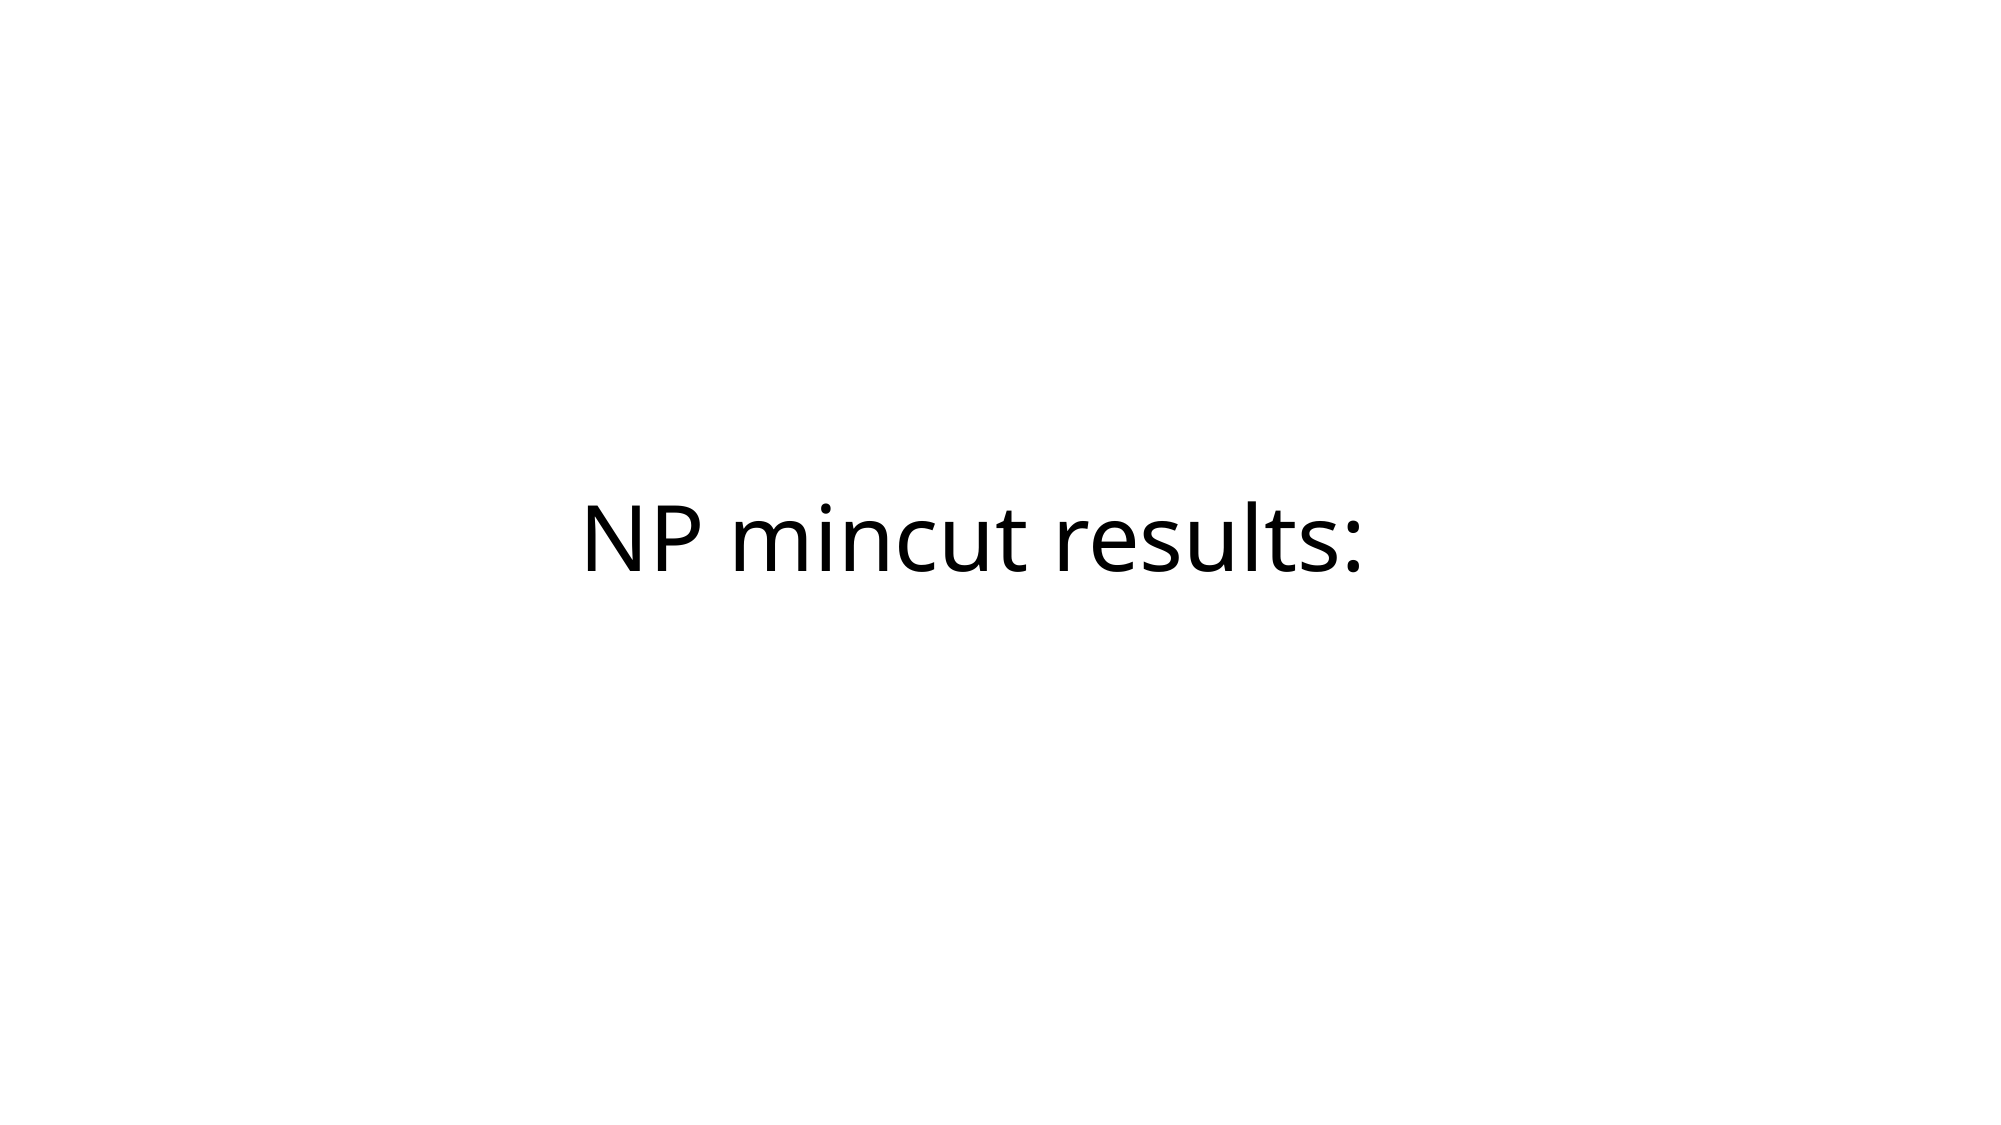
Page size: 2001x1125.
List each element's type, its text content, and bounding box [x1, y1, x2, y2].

title NP mincut results: [110, 433, 1836, 651]
